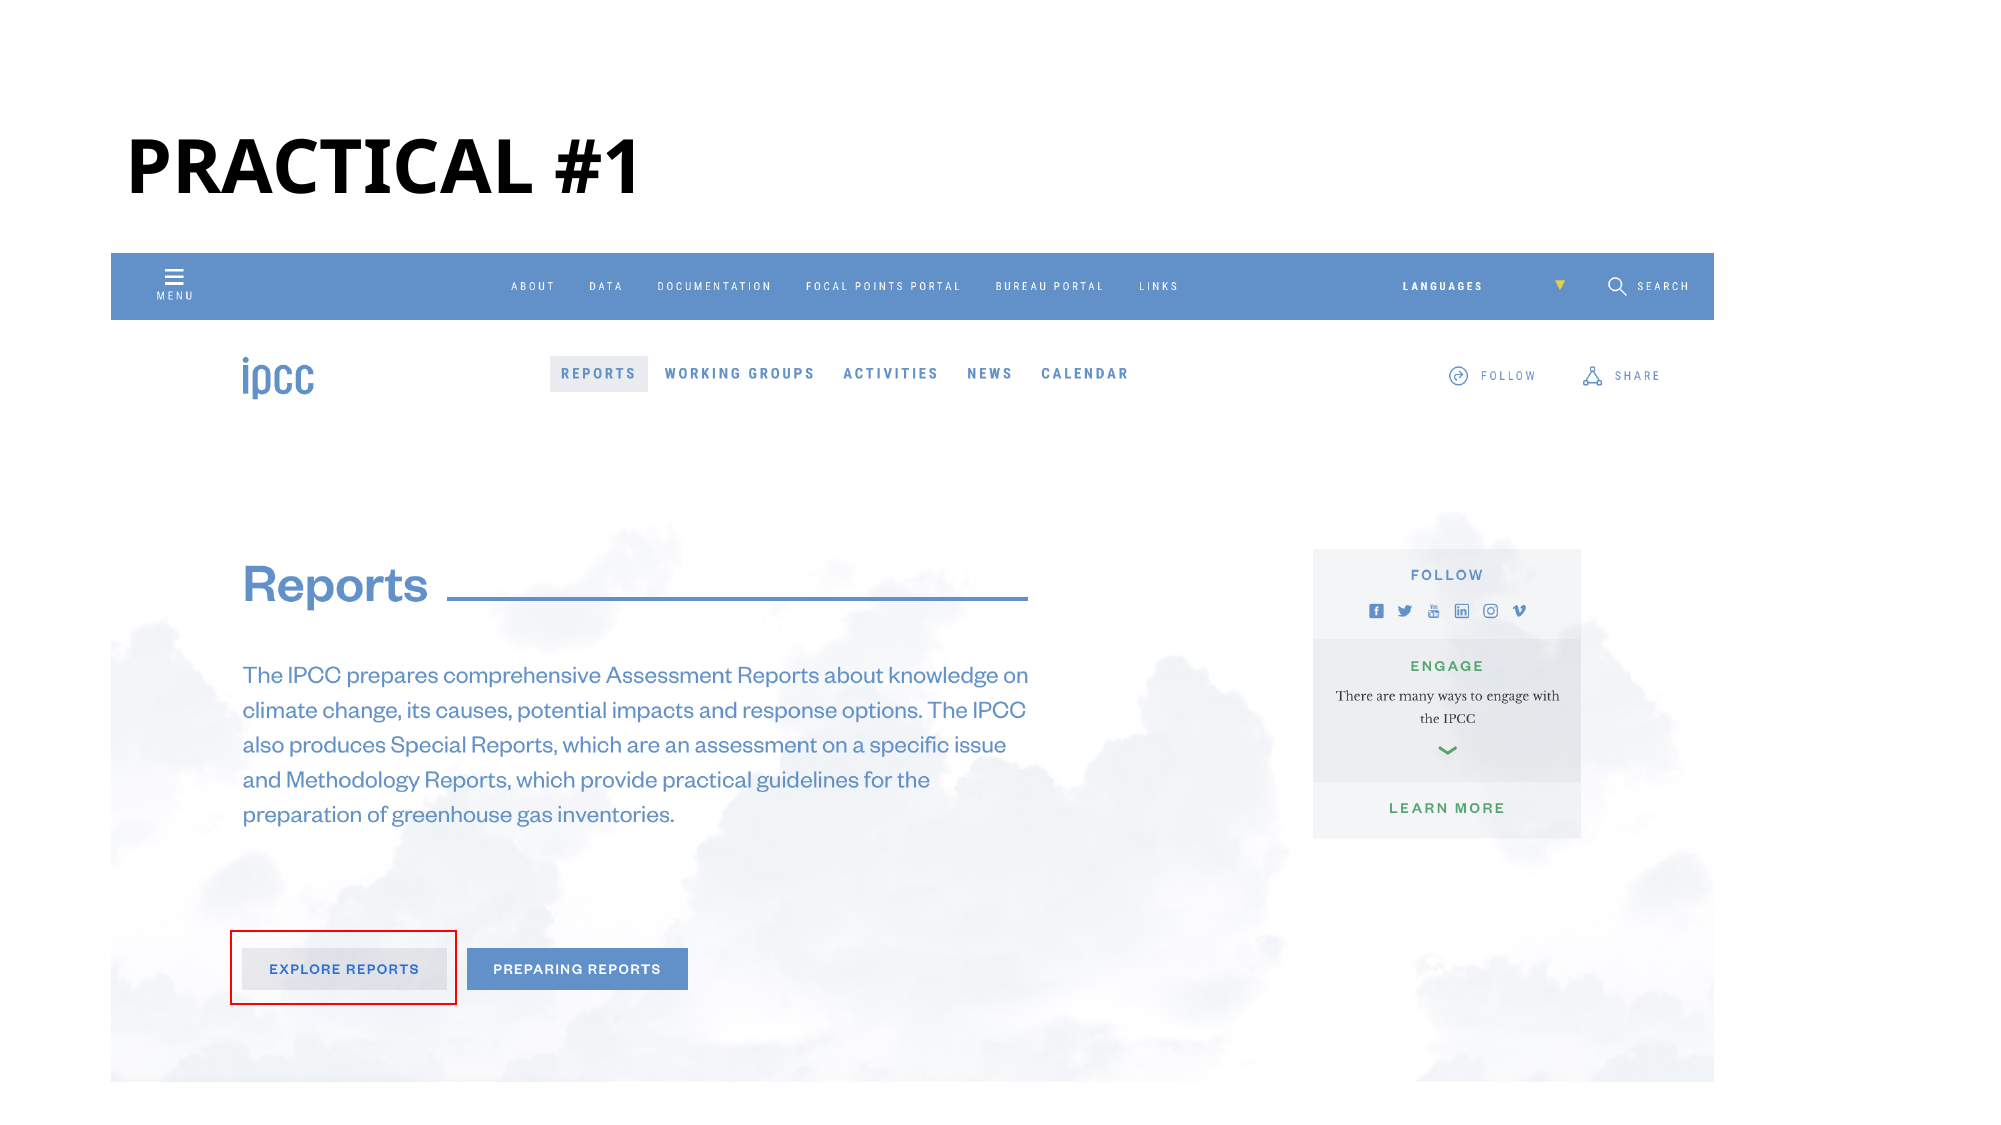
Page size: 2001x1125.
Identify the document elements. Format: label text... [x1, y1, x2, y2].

picture [110, 253, 1714, 1082]
text_box PRACTICAL #1 [110, 110, 1892, 216]
